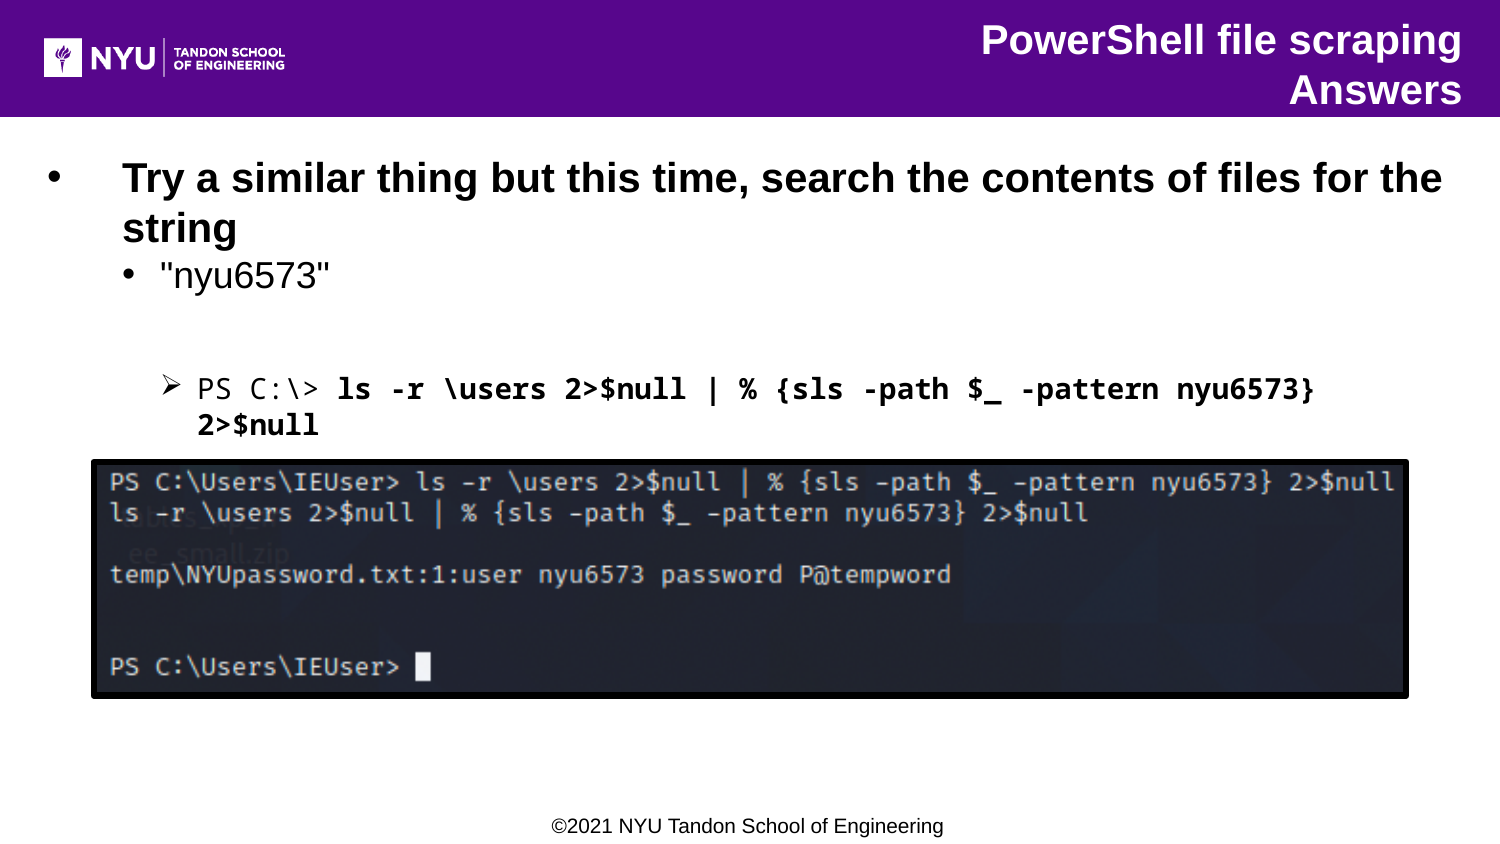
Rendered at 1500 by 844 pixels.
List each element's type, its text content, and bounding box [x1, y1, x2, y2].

picture [96, 464, 1404, 693]
picture [44, 38, 285, 77]
list Try a similar thing but this time, search the contents of files for the string "nyu6573" PS C:\> ls -r \users 2>$null | % {sls -path $_ -pattern nyu6573} 2>$null [47, 151, 1454, 800]
list PowerShell file scraping Answers [392, 12, 1463, 109]
